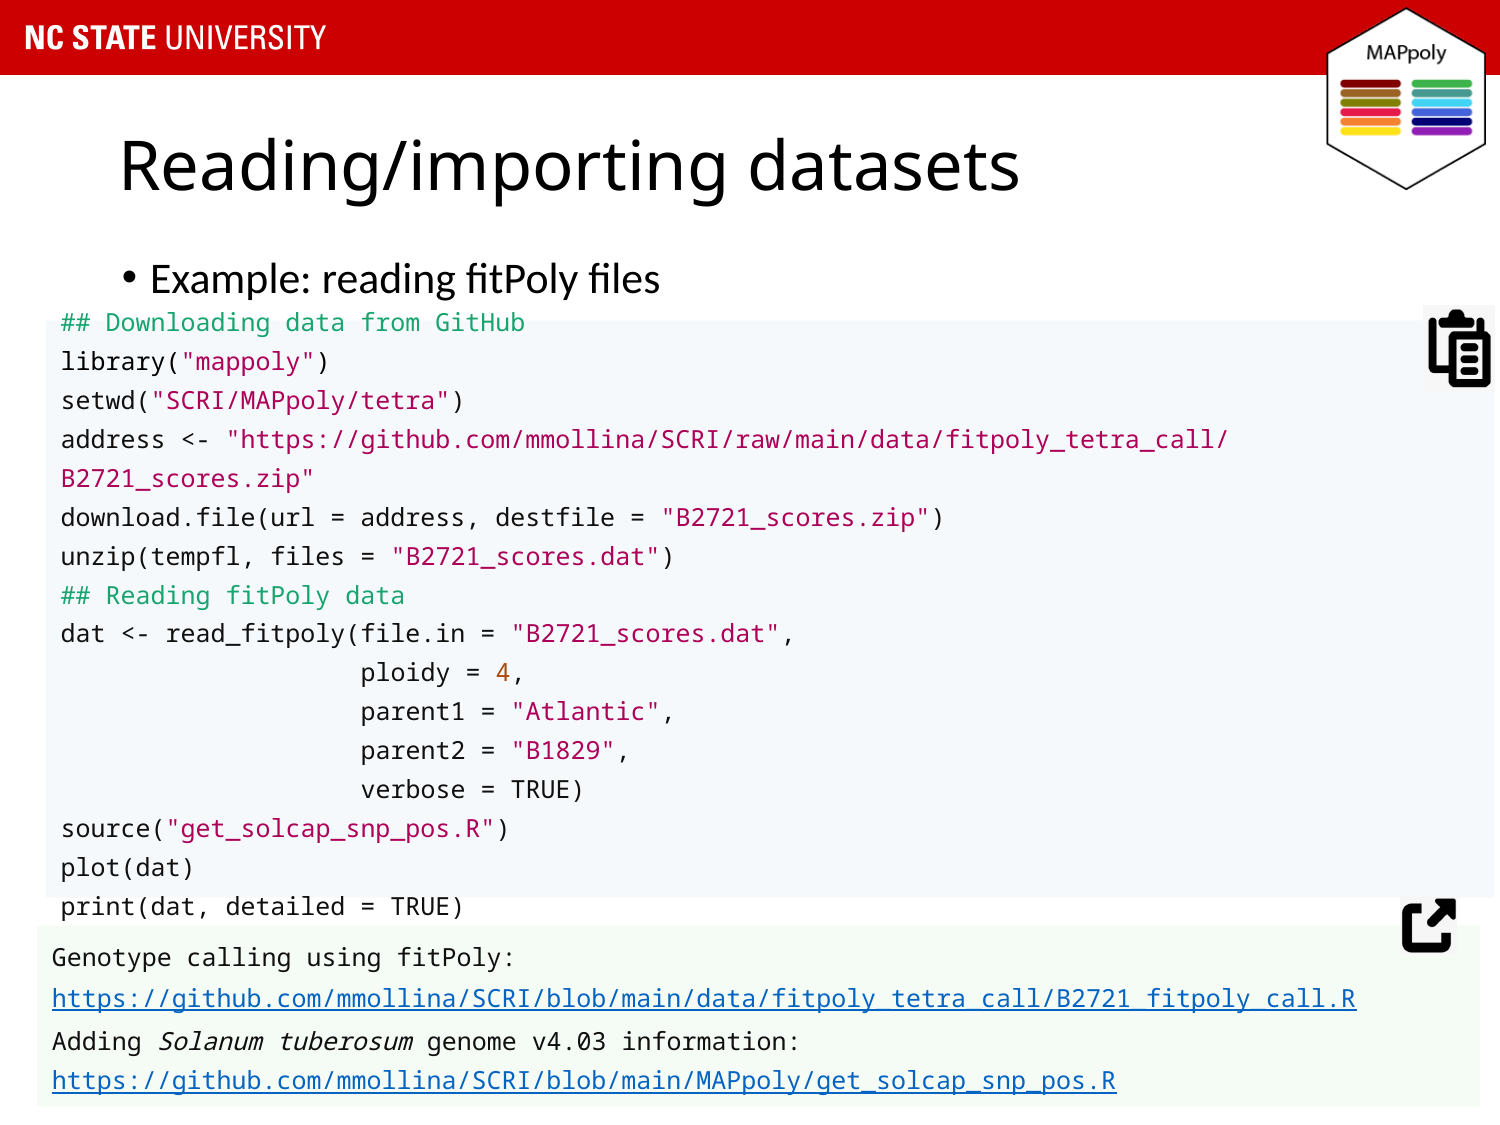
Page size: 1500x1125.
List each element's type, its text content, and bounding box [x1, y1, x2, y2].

picture [1400, 897, 1457, 954]
picture [0, 0, 1500, 191]
title Reading/importing datasets [103, 59, 1397, 278]
text_box Genotype calling using fitPoly: https://github.com/mmollina/SCRI/blob/main/data/fitpoly_tetra_call/B2721_fitpoly_call.R Adding Solanum tuberosum genome v4.03 information: https://github.com/mmollina/SCRI/blob/main/MAPpoly/get_solcap_snp_pos.R [37, 925, 1481, 1107]
text_box Example: reading fitPoly files [106, 247, 1401, 313]
picture [1423, 305, 1495, 392]
text_box ## Downloading data from GitHub library("mappoly") setwd("SCRI/MAPpoly/tetra") address <- "https://github.com/mmollina/SCRI/raw/main/data/fitpoly_tetra_call/B2721_scores.zip" download.file(url = address, destfile = "B2721_scores.zip") unzip(tempfl, files = "B2721_scores.dat") ## Reading fitPoly data dat <- read_fitpoly(file.in = "B2721_scores.dat", ploidy = 4, parent1 = "Atlantic", parent2 = "B1829", verbose = TRUE) source("get_solcap_snp_pos.R") plot(dat) print(dat, detailed = TRUE) [45, 319, 1495, 899]
